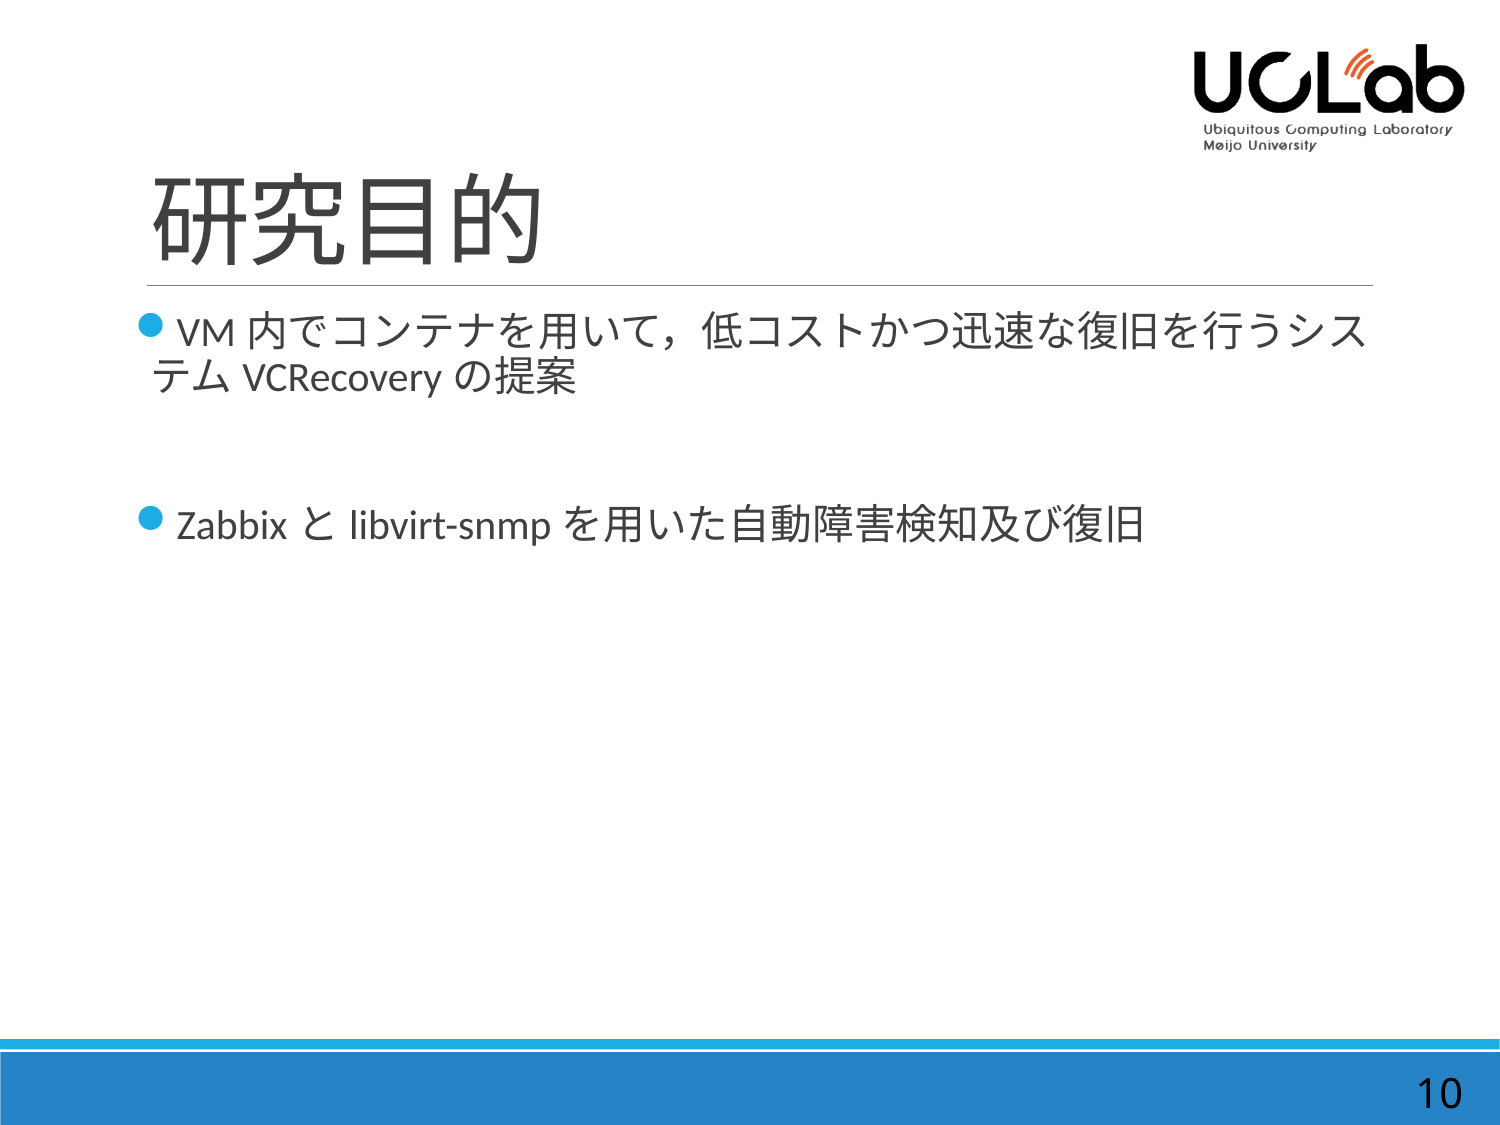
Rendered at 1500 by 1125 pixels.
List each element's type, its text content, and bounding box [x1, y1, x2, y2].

list VM内でコンテナを用いて，低コストかつ迅速な復旧を行うシステムVCRecoveryの提案 Zabbixとlibvirt-snmpを用いた自動障害検知及び復旧 [135, 302, 1373, 963]
picture [1188, 41, 1467, 152]
title 研究目的 [135, 47, 1373, 285]
slide_number 10 [1400, 1059, 1489, 1120]
